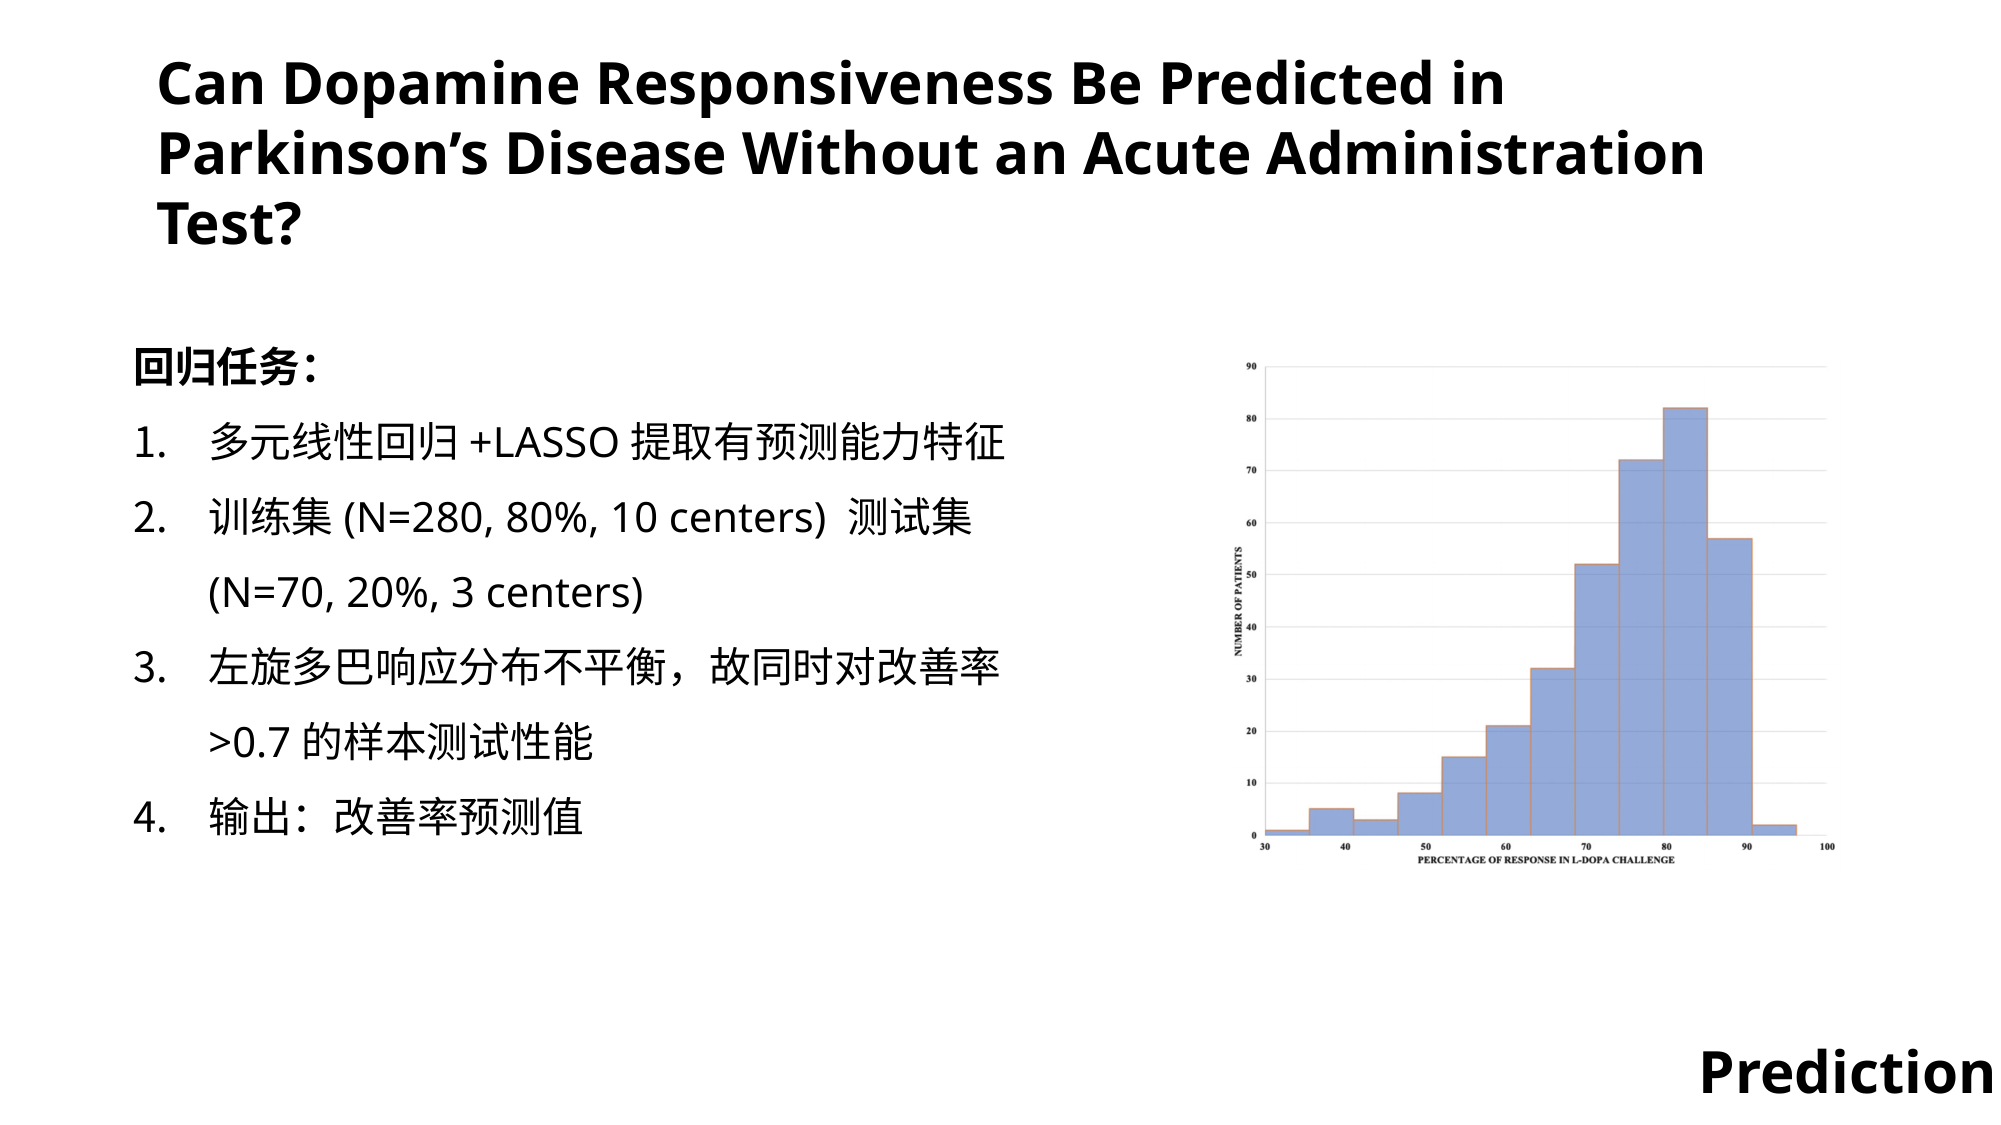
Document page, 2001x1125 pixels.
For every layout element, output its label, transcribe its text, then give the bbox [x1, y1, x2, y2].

picture [1230, 357, 1841, 870]
text_box 回归任务： 多元线性回归+LASSO提取有预测能力特征 训练集(N=280, 80%, 10 centers) 测试集(N=70, 20%, 3 centers) 左旋多巴响应分布不平衡，故同时对改善率>0.7的样本测试性能 输出：改善率预测值 [118, 308, 1103, 849]
text_box Prediction [1683, 1028, 2000, 1113]
text_box Can Dopamine Responsiveness Be Predicted in Parkinson’s Disease Without an Acute Administration Test? [141, 38, 1859, 264]
